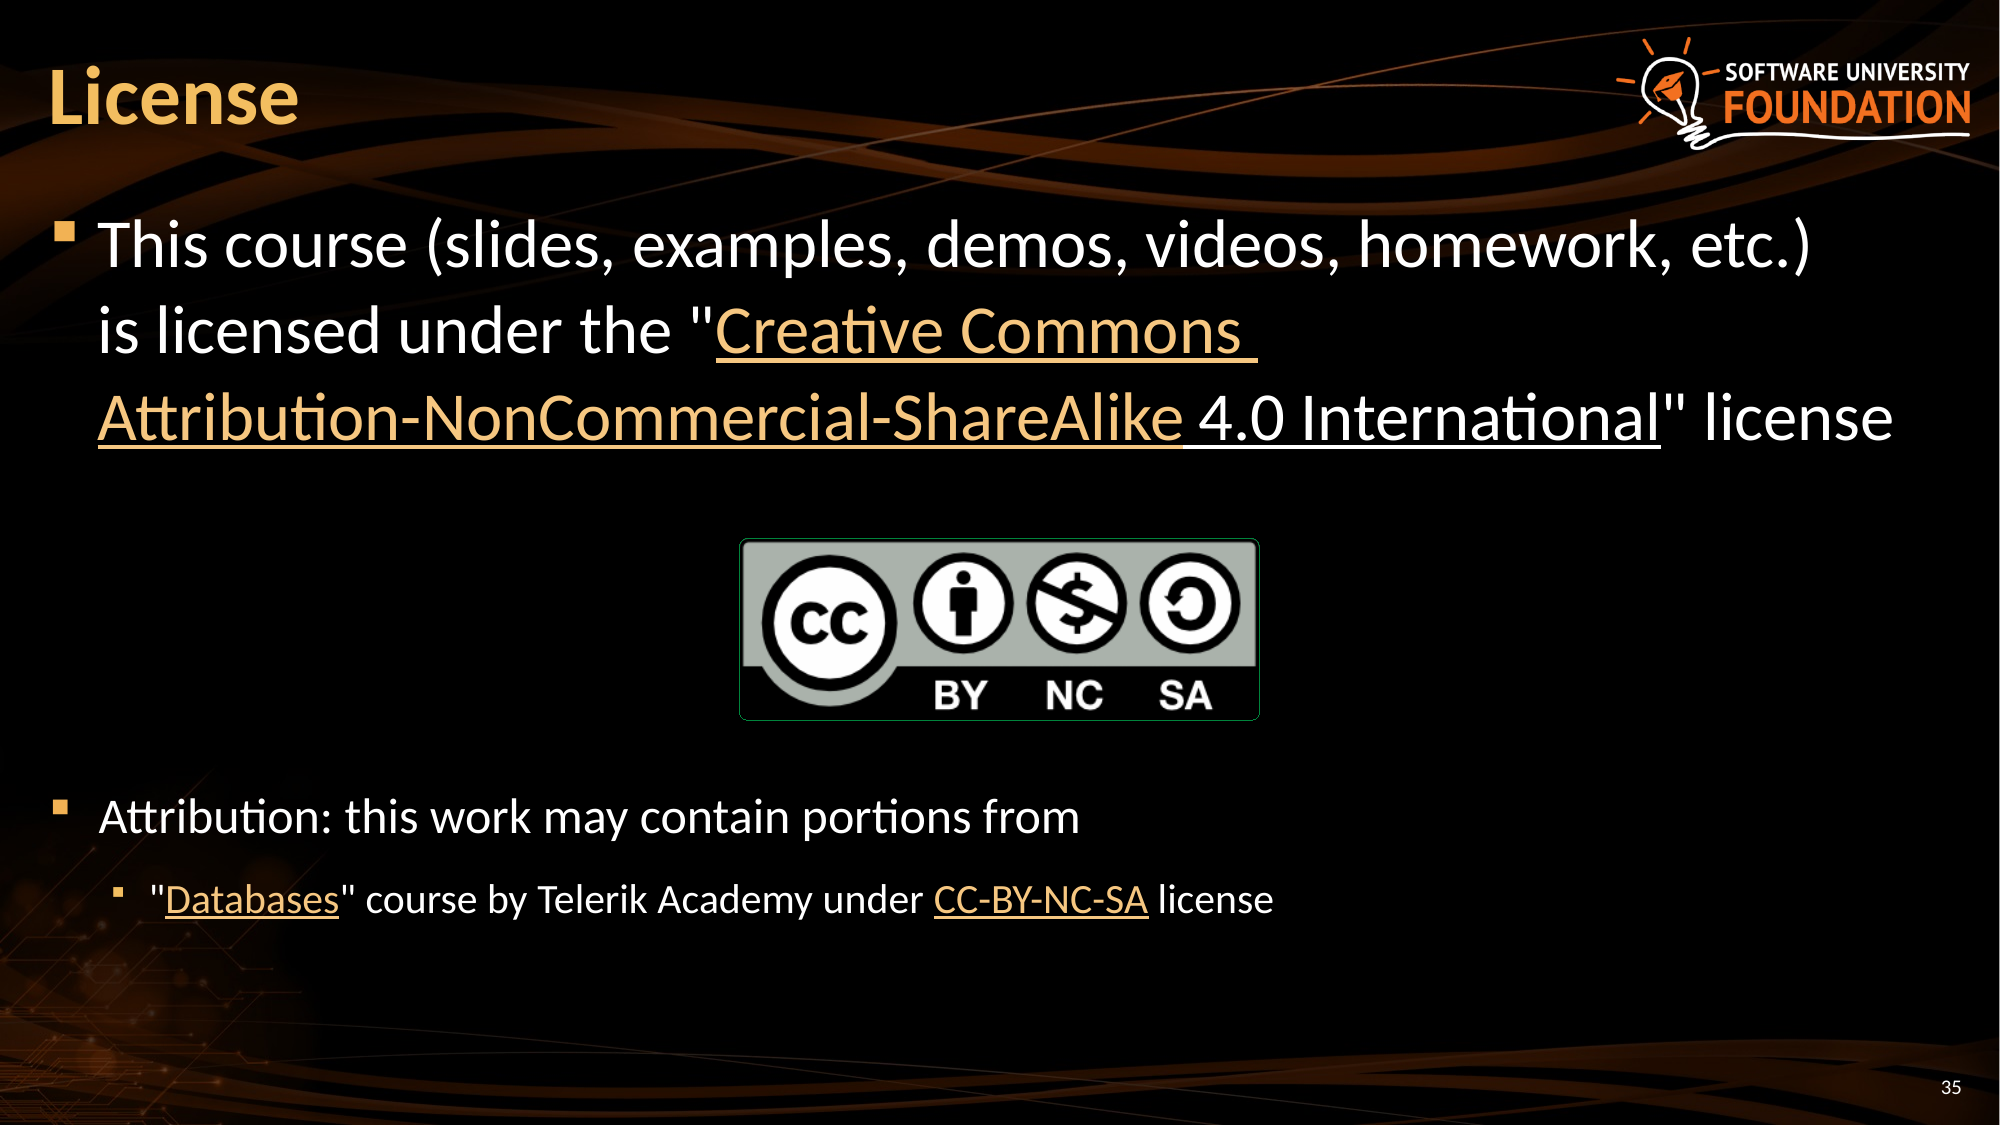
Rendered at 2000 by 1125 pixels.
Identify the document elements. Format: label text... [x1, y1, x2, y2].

list Attribution: this work may contain portions from "Databases" course by Telerik Academy under CC-BY-NC-SA license [30, 774, 1968, 1103]
list This course (slides, examples, demos, videos, homework, etc.) is licensed under the "Creative Commons Attribution-NonCommercial-ShareAlike 4.0 International" license [31, 188, 1968, 484]
title License [30, 6, 1602, 189]
picture [0, 0, 2000, 1125]
